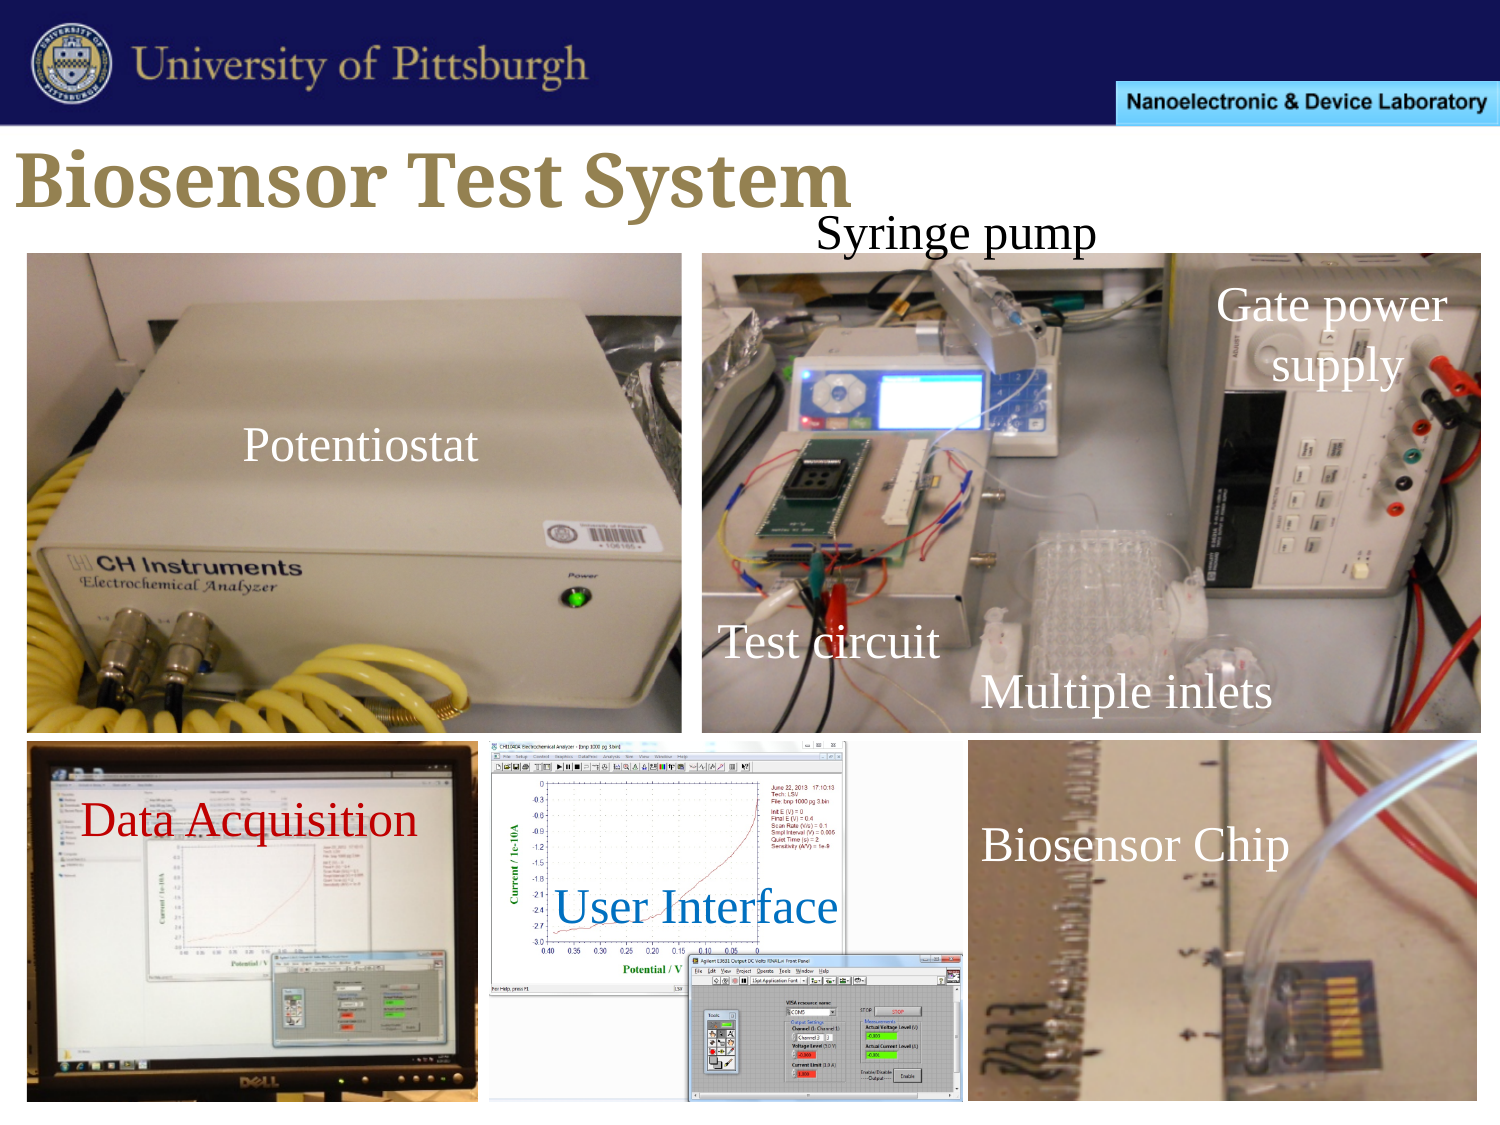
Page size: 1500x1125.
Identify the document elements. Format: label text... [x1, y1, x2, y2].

text_box Biosensor Test System [0, 125, 1300, 221]
picture [0, 0, 1500, 1125]
text_box Syringe pump [800, 221, 1113, 251]
